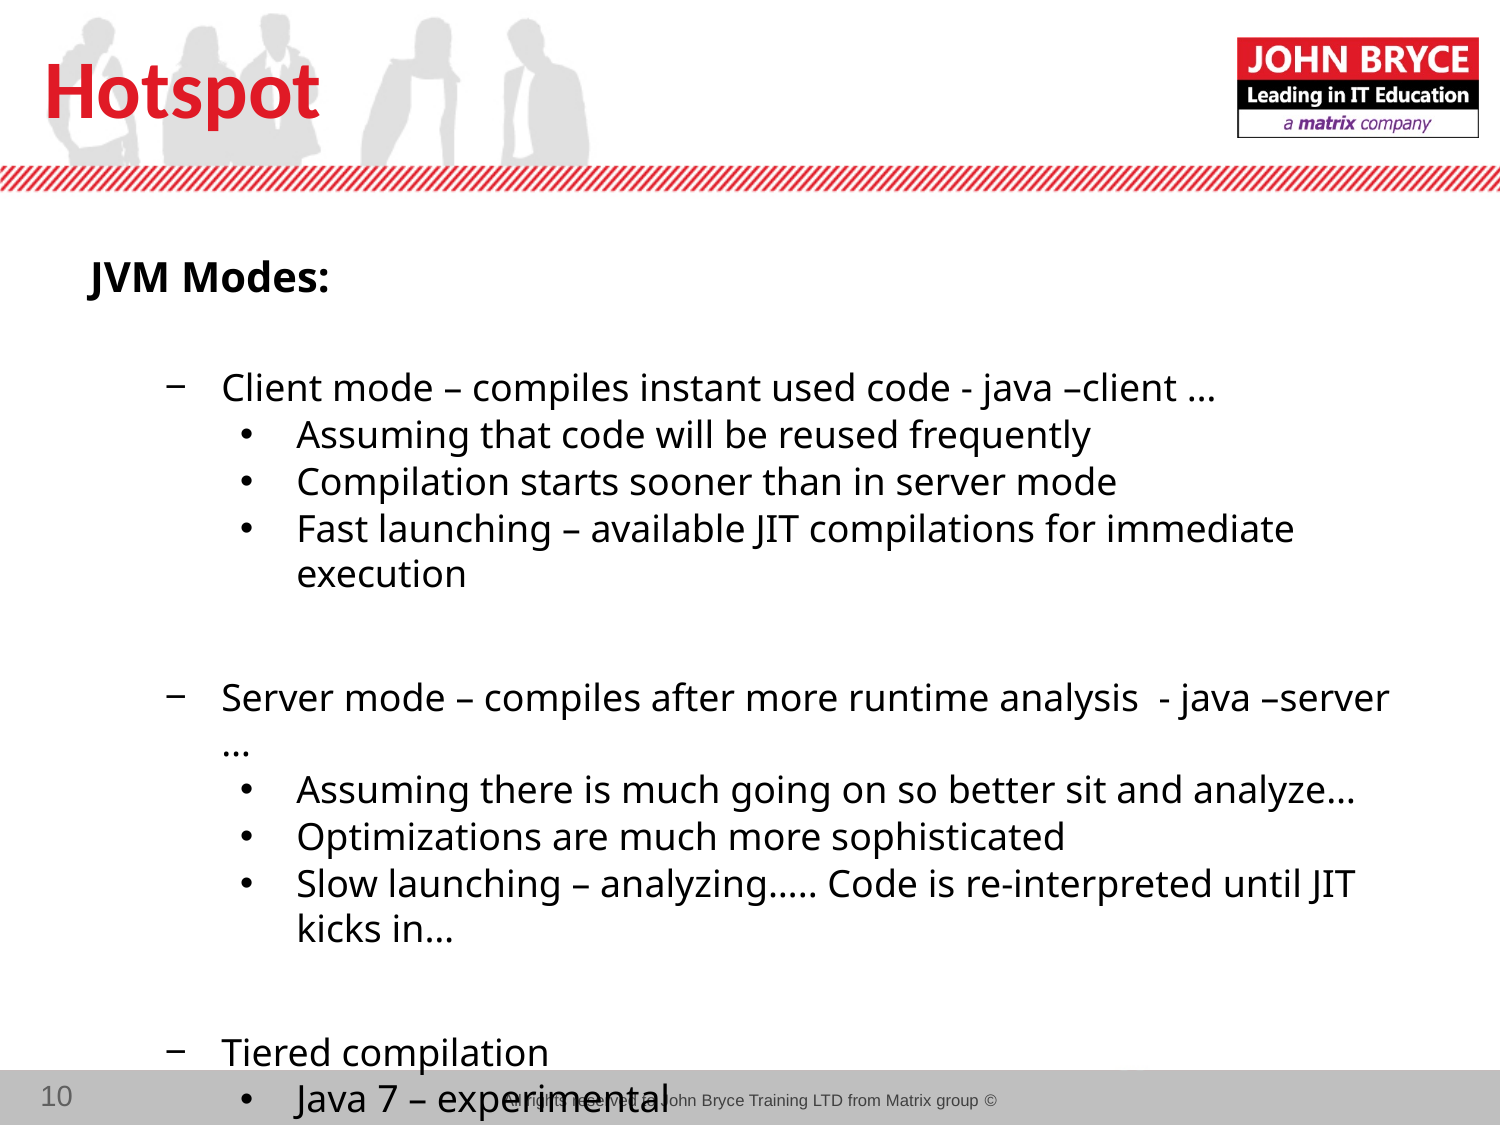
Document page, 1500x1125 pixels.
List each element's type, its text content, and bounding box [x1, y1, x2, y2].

picture [0, 0, 1500, 1070]
title Hotspot [29, 21, 1235, 150]
list JVM Modes: Client mode – compiles instant used code - java –client … Assuming that code will be reused frequently Compilation starts sooner than in server mode Fast launching – available JIT compilations for immediate execution Server mode – compiles after more runtime analysis - java –server … Assuming there is much going on so better sit and analyze… Optimizations are much more sophisticated Slow launching – analyzing….. Code is re-interpreted until JIT kicks in… Tiered compilation Java 7 – experimental Java 8 - default [75, 243, 1425, 1047]
